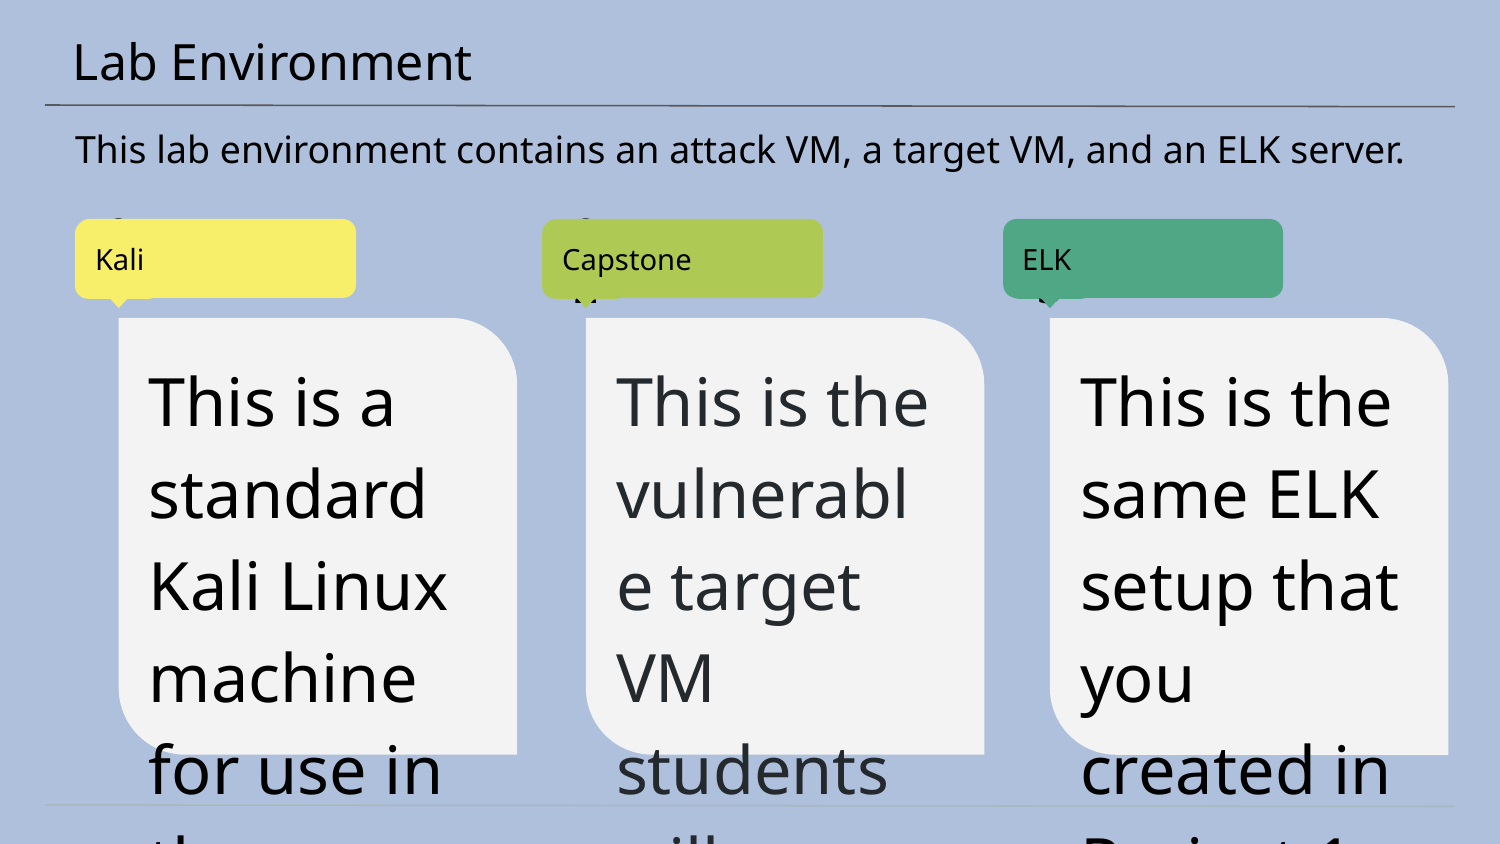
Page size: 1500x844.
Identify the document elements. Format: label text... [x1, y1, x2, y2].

subtitle This is a standard Kali Linux machine for use in the penetration test on Day 1. Credentials: Username: root Password: toor [118, 317, 508, 755]
title Lab Environment [0, 0, 1500, 88]
text_box Kali [76, 218, 357, 298]
subtitle This is the vulnerable target VM students will attack. It has Filebeat and Metricbeat installed, and forwards logs to the ELK machine. [586, 317, 976, 755]
subtitle This is the same ELK setup that you created in Project 1. It holds the Kibana dashboards you will use in Day 2. [1050, 318, 1440, 755]
subtitle This lab environment contains an attack VM, a target VM, and an ELK server. [0, 110, 1500, 171]
text_box Capstone [543, 218, 824, 298]
text_box ELK [1003, 218, 1284, 298]
